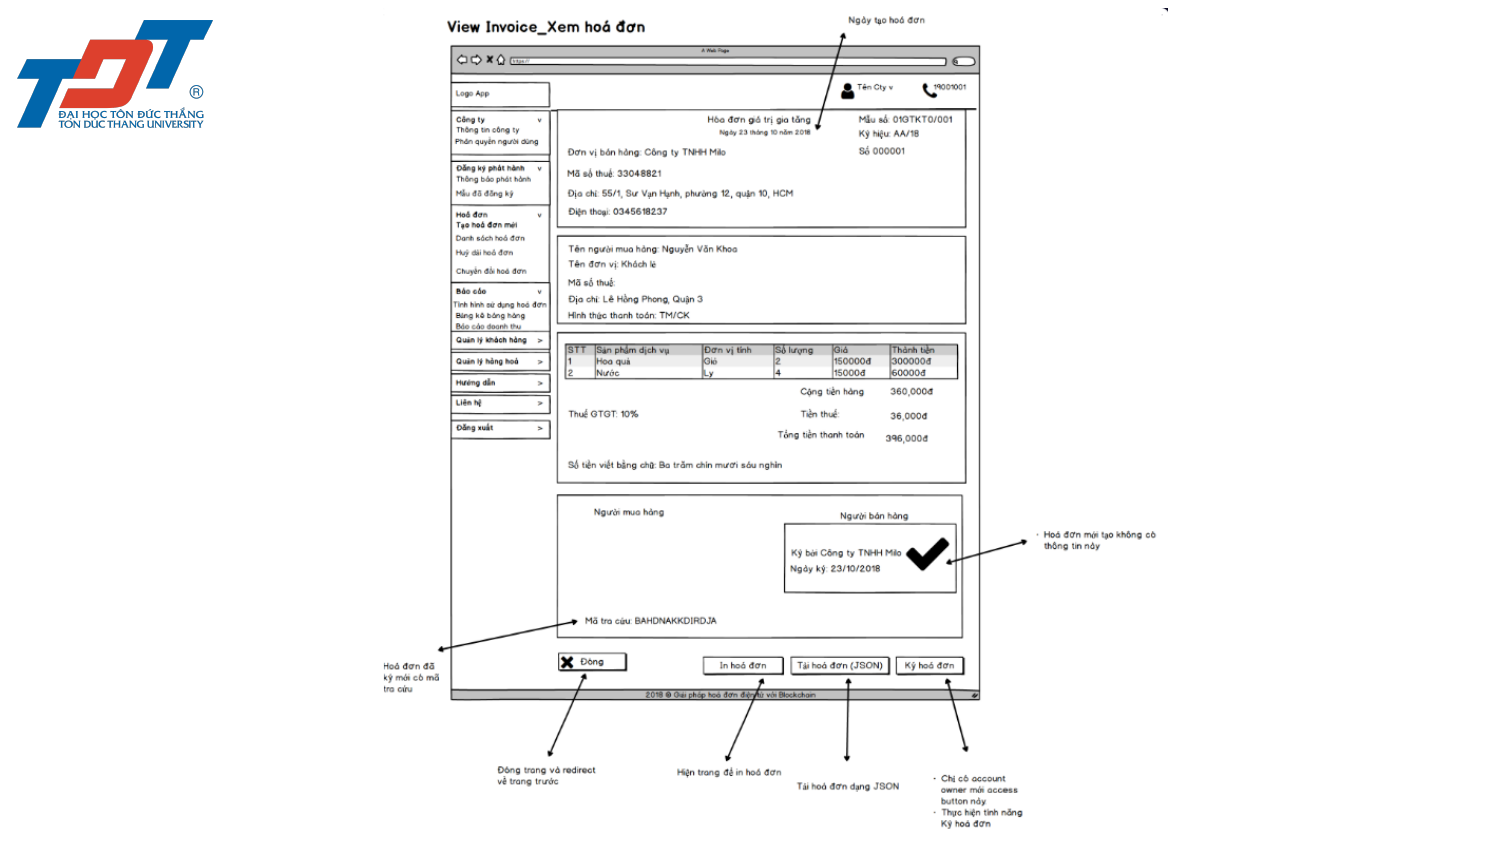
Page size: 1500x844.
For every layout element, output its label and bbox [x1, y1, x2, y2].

picture [383, 8, 1169, 844]
picture [17, 19, 213, 128]
